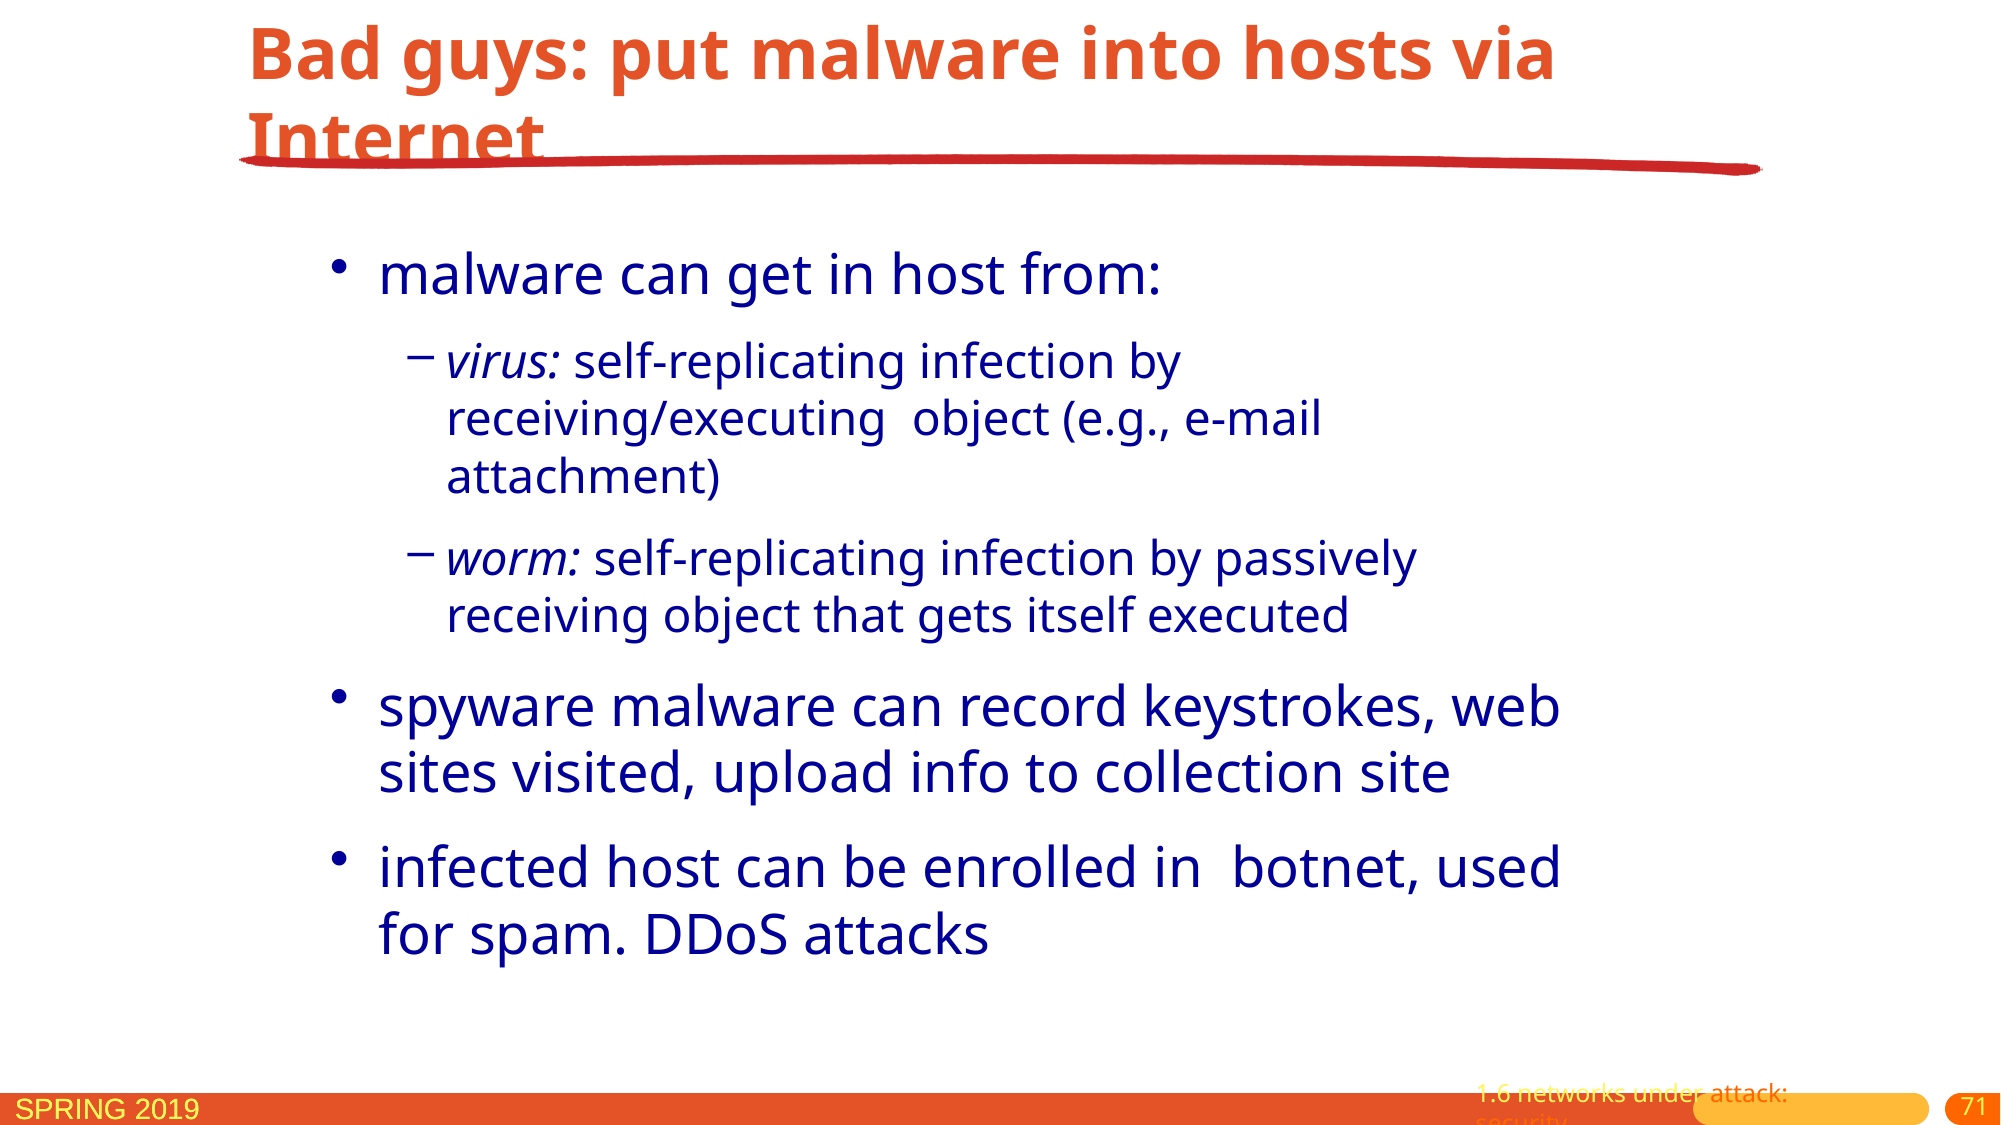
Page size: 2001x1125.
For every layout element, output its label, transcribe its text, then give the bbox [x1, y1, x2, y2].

slide_number 71 [1944, 1092, 2000, 1125]
list malware can get in host from: virus: self-replicating infection by receiving/executing object (e.g., e-mail attachment) worm: self-replicating infection by passively receiving object that gets itself executed spyware malware can record keystrokes, web sites visited, upload info to collection site infected host can be enrolled in botnet, used for spam. DDoS attacks [314, 231, 1580, 1015]
picture [231, 148, 1780, 182]
title Bad guys: put malware into hosts via Internet [232, 0, 1795, 188]
footer 1.6 networks under attack: security [1460, 1091, 1901, 1123]
